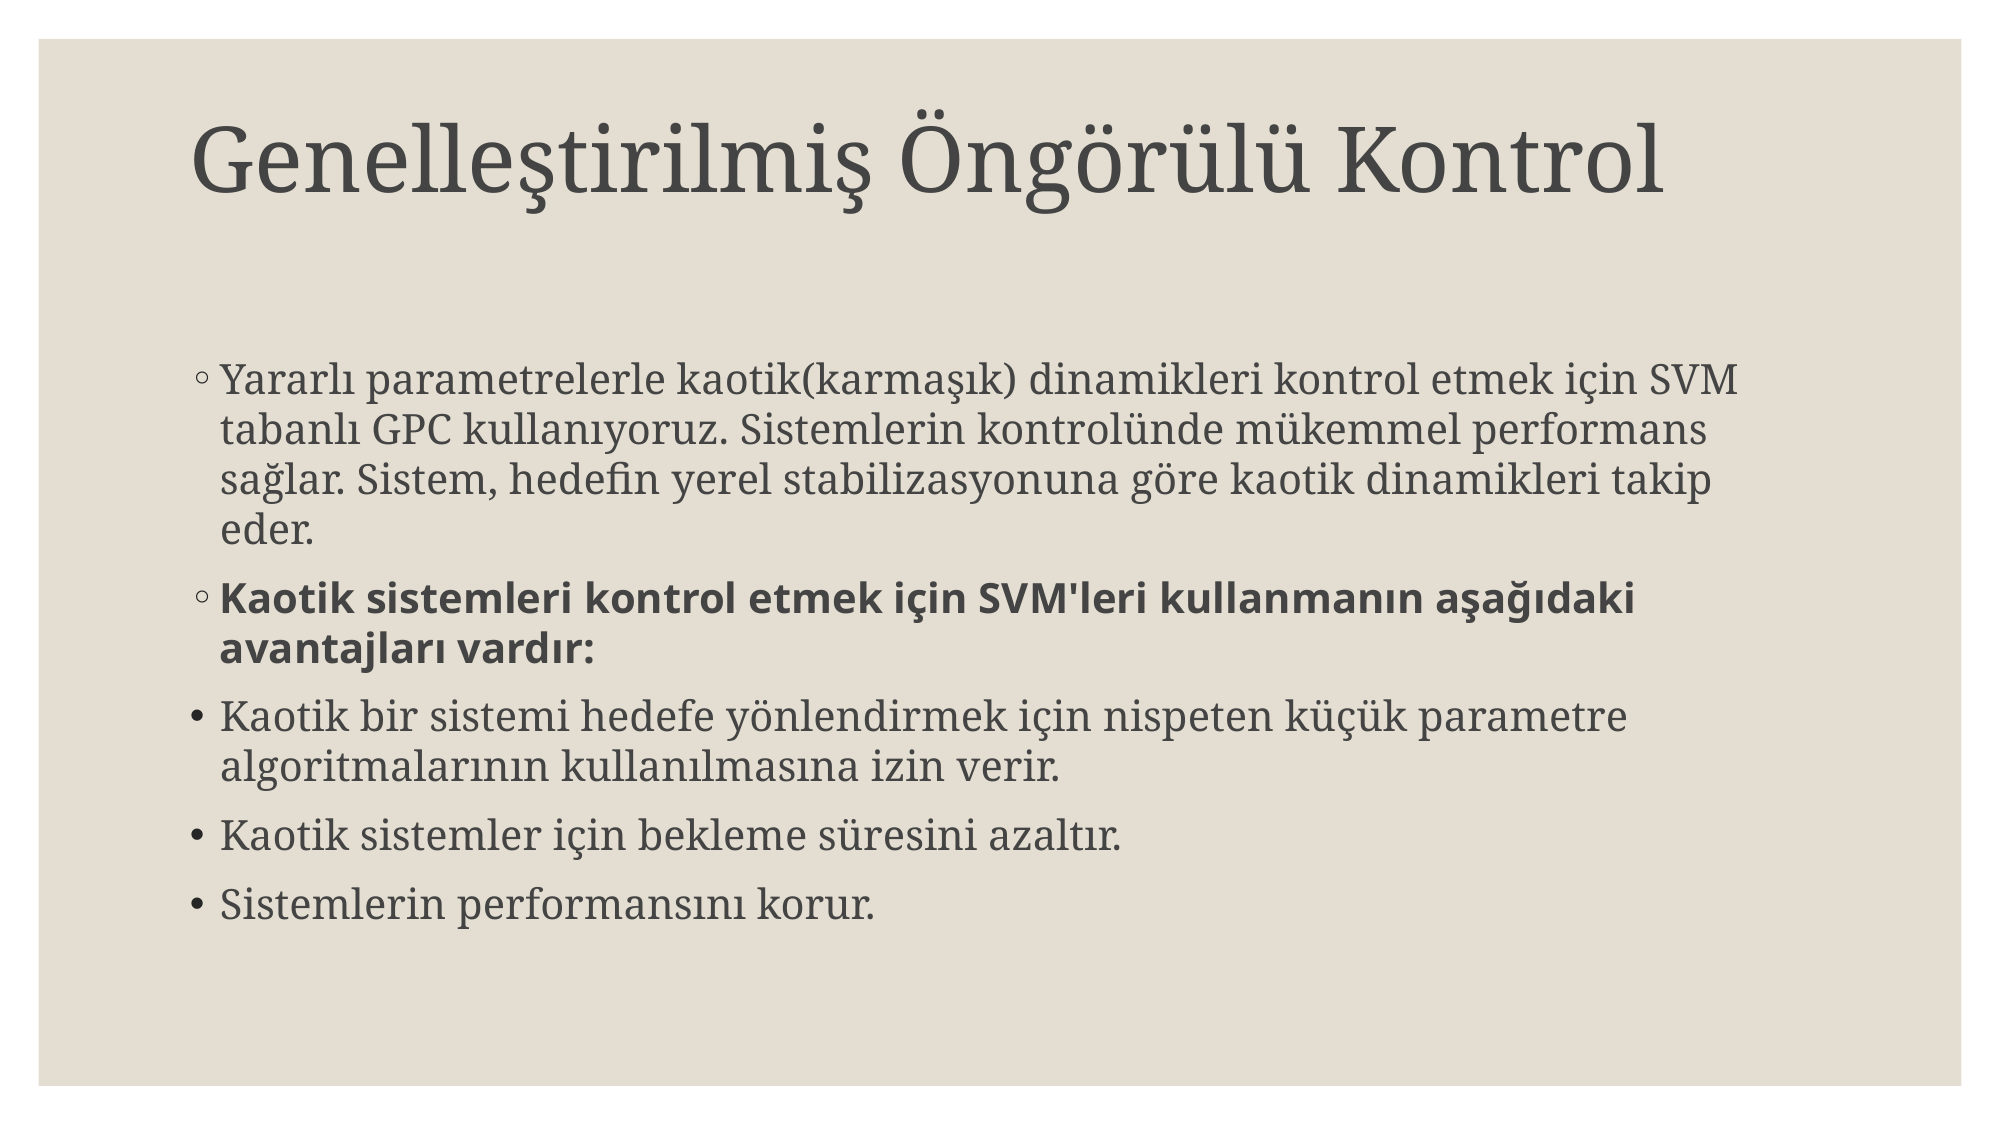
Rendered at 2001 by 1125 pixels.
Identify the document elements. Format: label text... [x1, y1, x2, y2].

title Genelleştirilmiş Öngörülü Kontrol [174, 105, 1825, 331]
list Yararlı parametrelerle kaotik(karmaşık) dinamikleri kontrol etmek için SVM tabanlı GPC kullanıyoruz. Sistemlerin kontrolünde mükemmel performans sağlar. Sistem, hedefin yerel stabilizasyonuna göre kaotik dinamikleri takip eder. Kaotik sistemleri kontrol etmek için SVM'leri kullanmanın aşağıdaki avantajları vardır: Kaotik bir sistemi hedefe yönlendirmek için nispeten küçük parametre algoritmalarının kullanılmasına izin verir. Kaotik sistemler için bekleme süresini azaltır. Sistemlerin performansını korur. [174, 345, 1825, 990]
